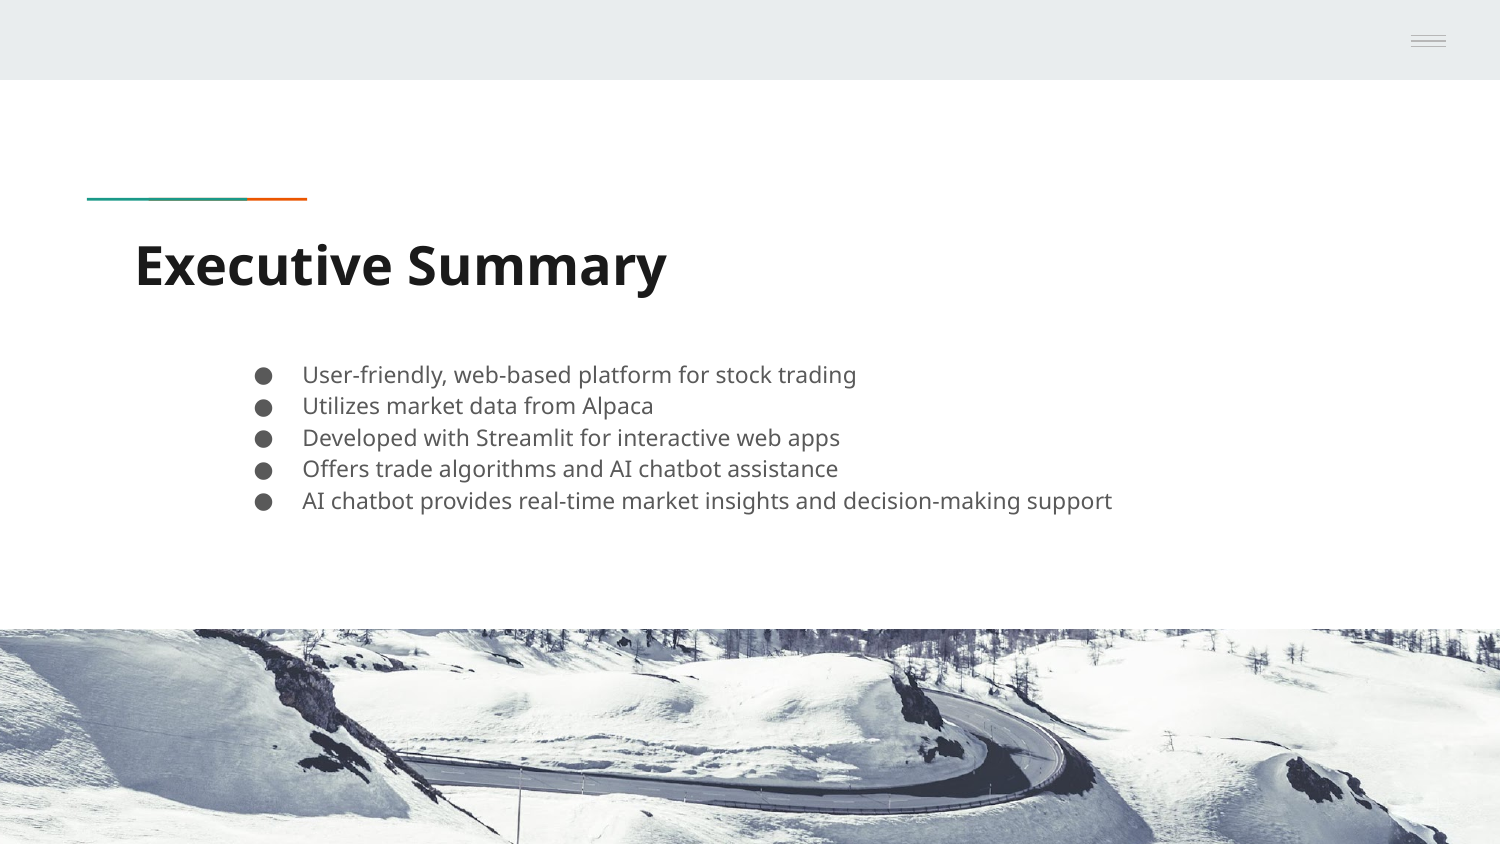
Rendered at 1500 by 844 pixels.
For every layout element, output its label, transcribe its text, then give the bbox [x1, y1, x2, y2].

picture [0, 628, 1500, 844]
title Executive Summary [119, 216, 1381, 305]
list User-friendly, web-based platform for stock trading Utilizes market data from Alpaca Developed with Streamlit for interactive web apps Offers trade algorithms and AI chatbot assistance AI chatbot provides real-time market insights and decision-making support [212, 341, 1381, 559]
